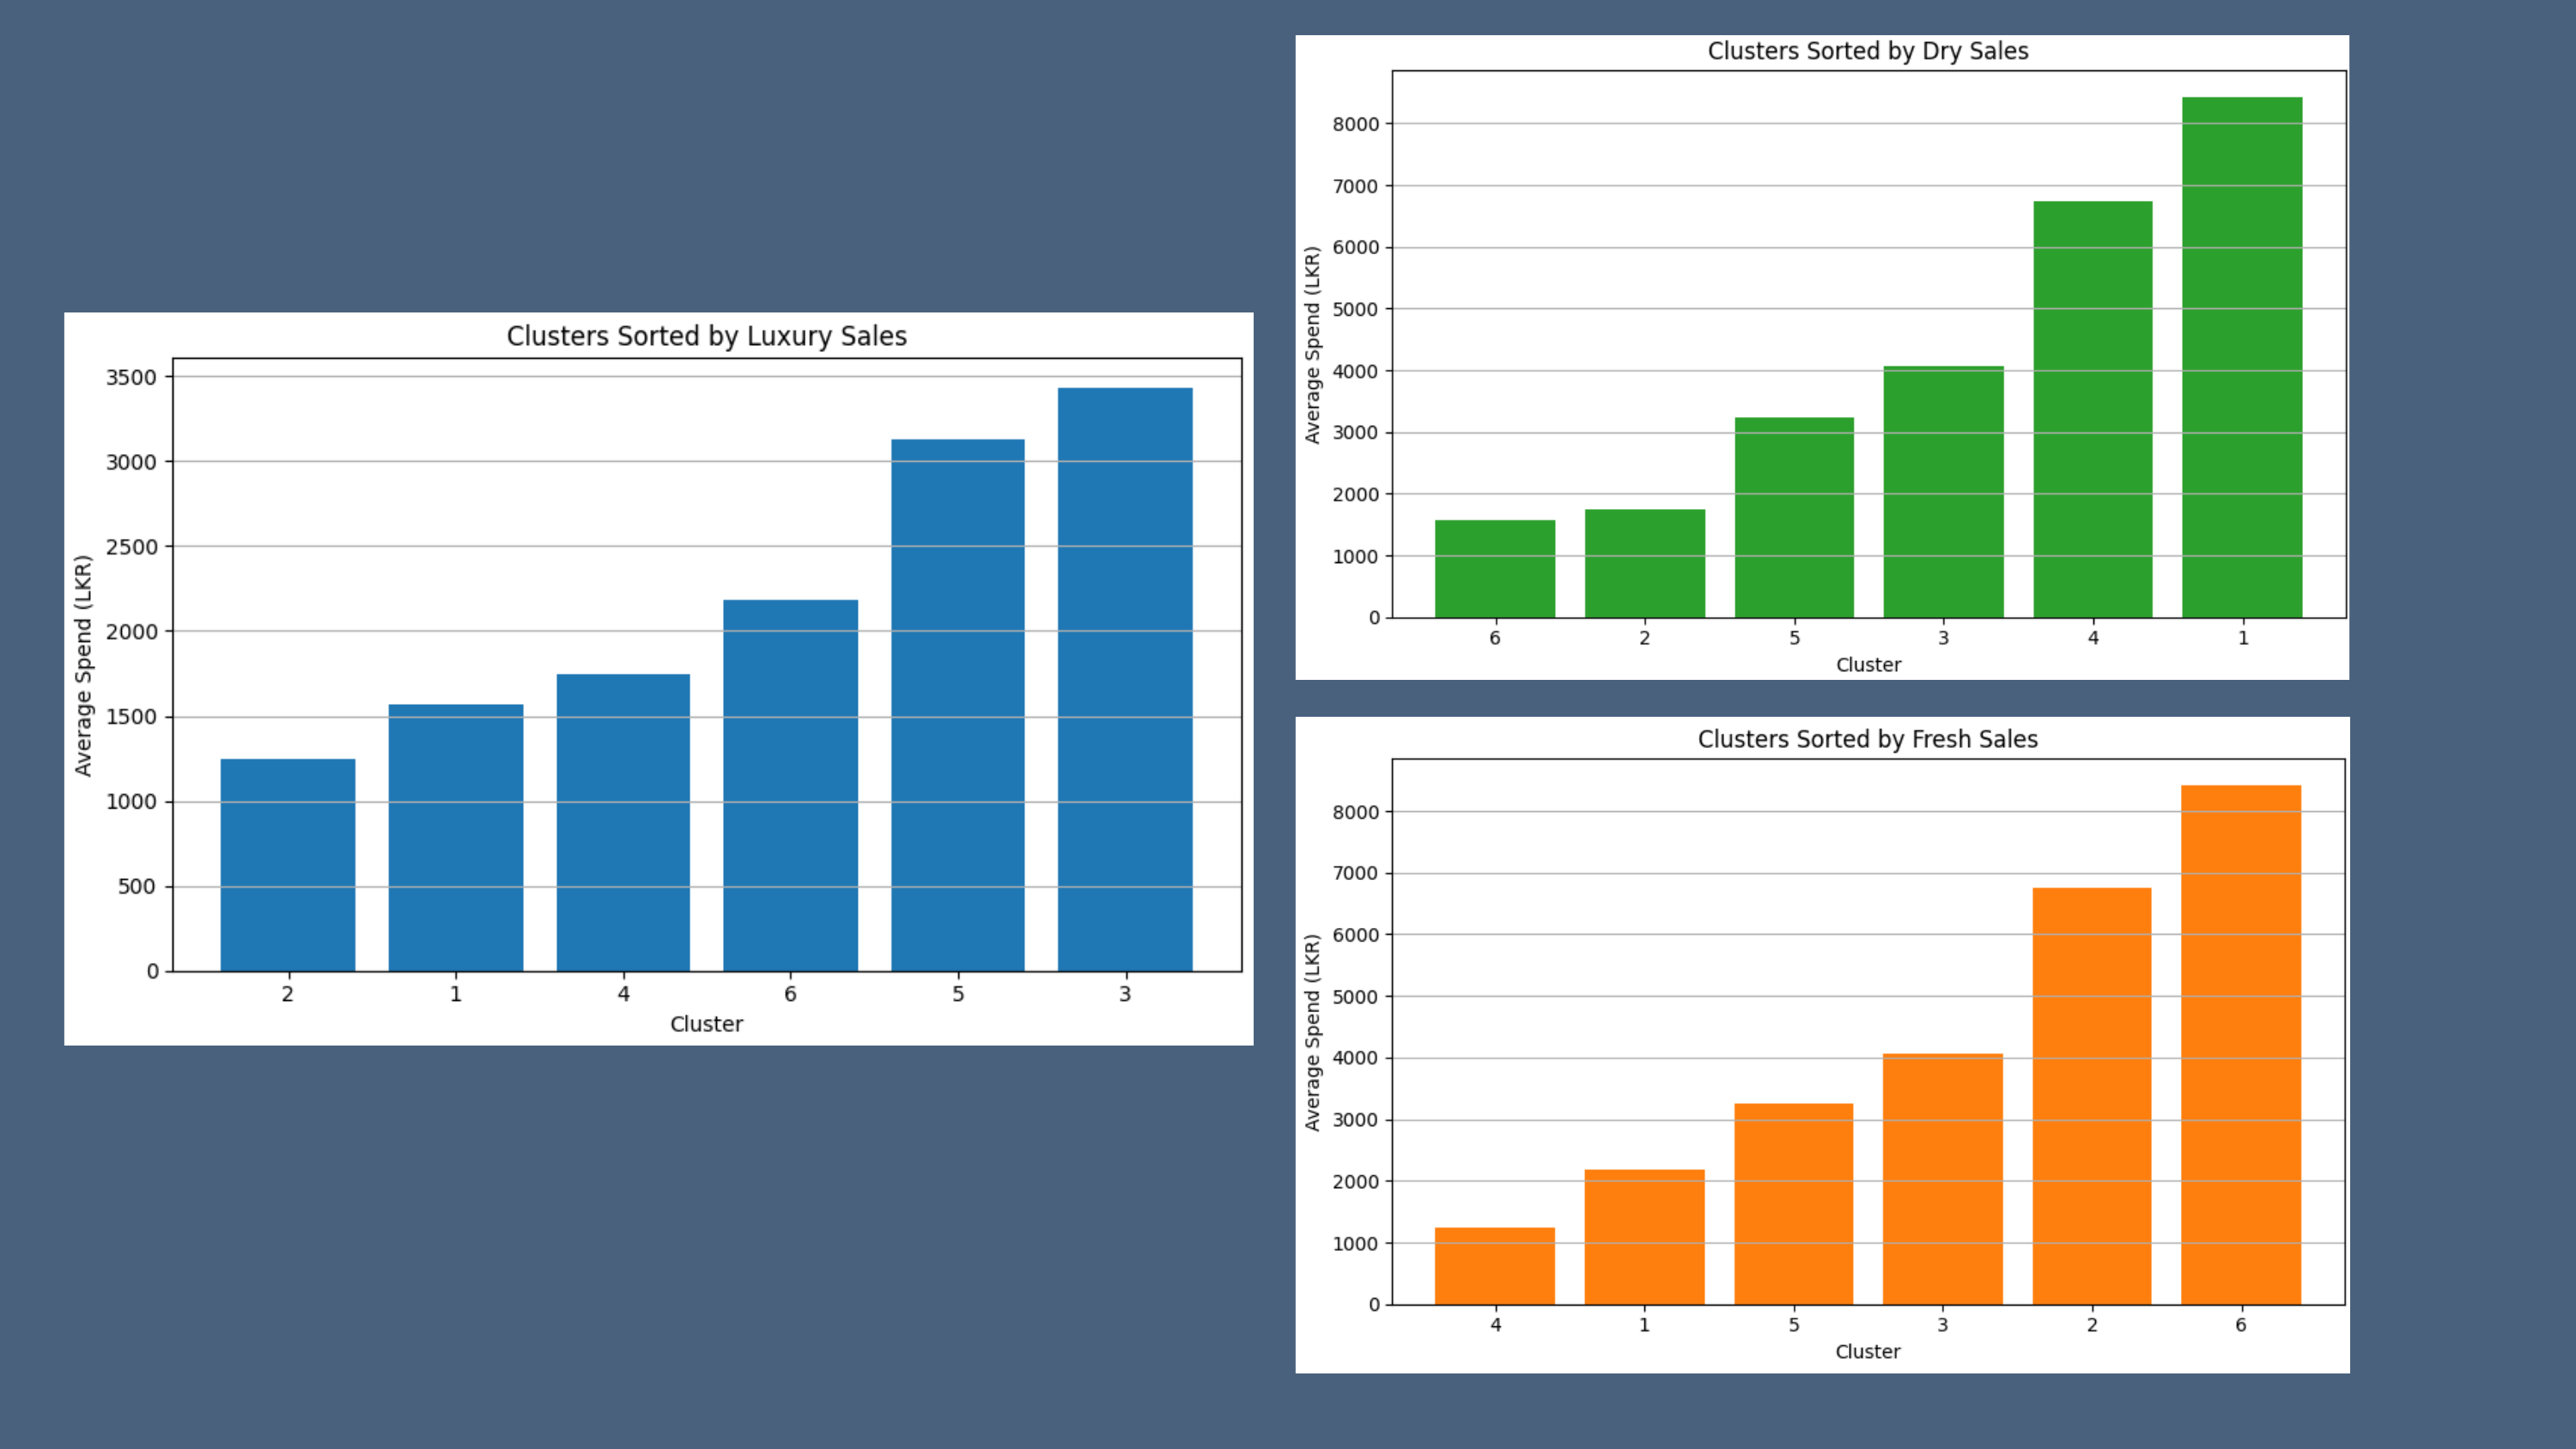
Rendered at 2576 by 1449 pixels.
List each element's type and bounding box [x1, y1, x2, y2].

text_box [1295, 35, 2350, 680]
text_box [64, 312, 1254, 1046]
text_box [1295, 717, 2351, 1373]
